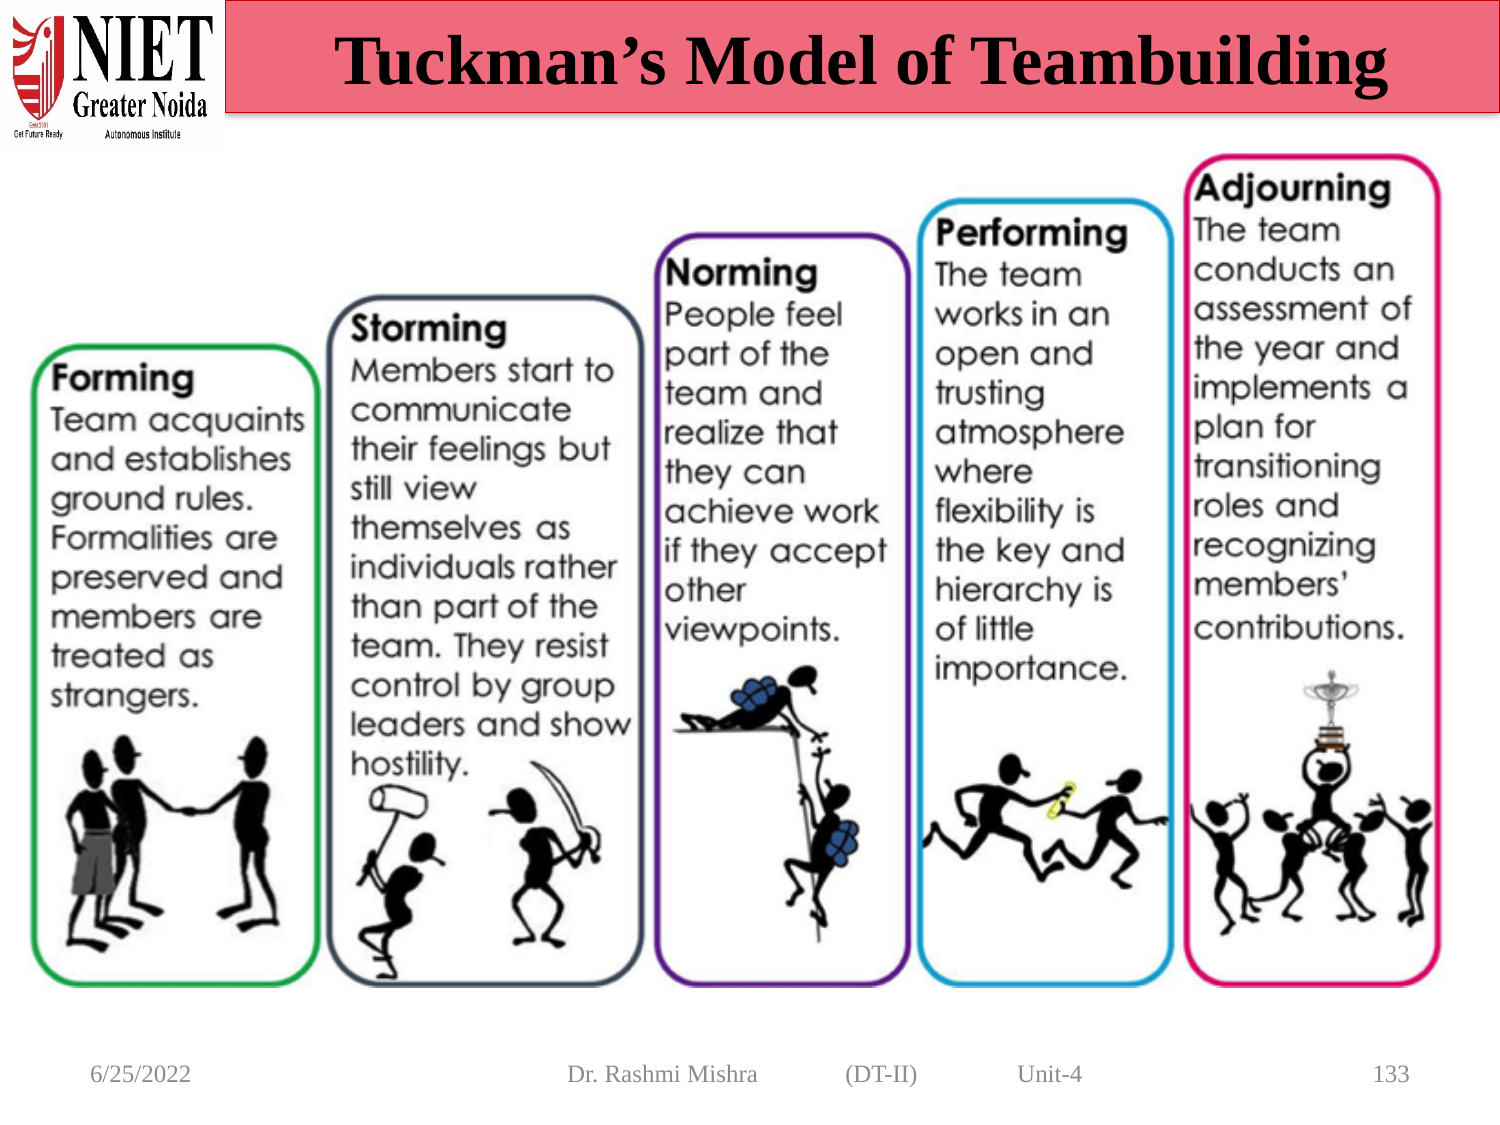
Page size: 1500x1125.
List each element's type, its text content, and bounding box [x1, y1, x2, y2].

picture [0, 0, 226, 156]
slide_number 133 [1074, 1042, 1425, 1103]
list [26, 152, 1476, 988]
text_box Tuckman’s Model of Teambuilding [226, 0, 1500, 113]
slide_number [75, 1042, 412, 1103]
footer Dr. Rashmi Mishra (DT-II) Unit-4 [412, 1042, 1074, 1103]
